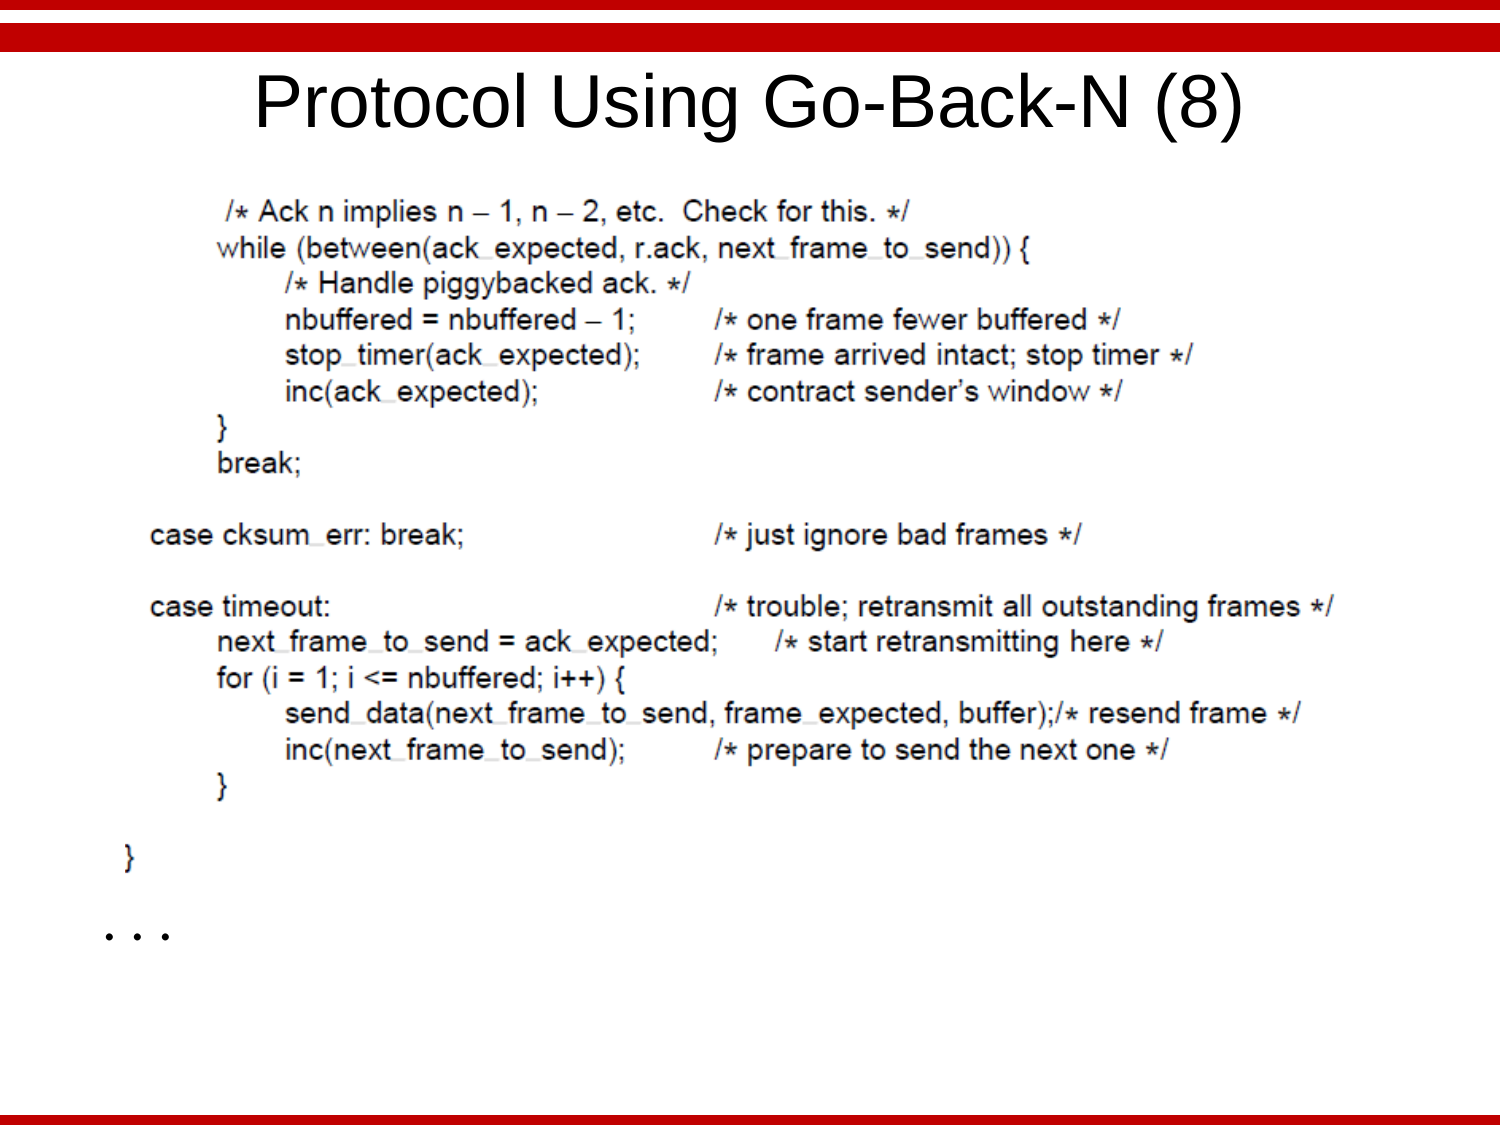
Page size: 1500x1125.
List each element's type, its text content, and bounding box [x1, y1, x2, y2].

title Protocol Using Go-Back-N (8) [74, 44, 1426, 176]
text_box . . . [87, 875, 263, 960]
list A sliding window protocol using go-back-n. [74, 224, 1426, 1006]
picture [124, 174, 1401, 898]
